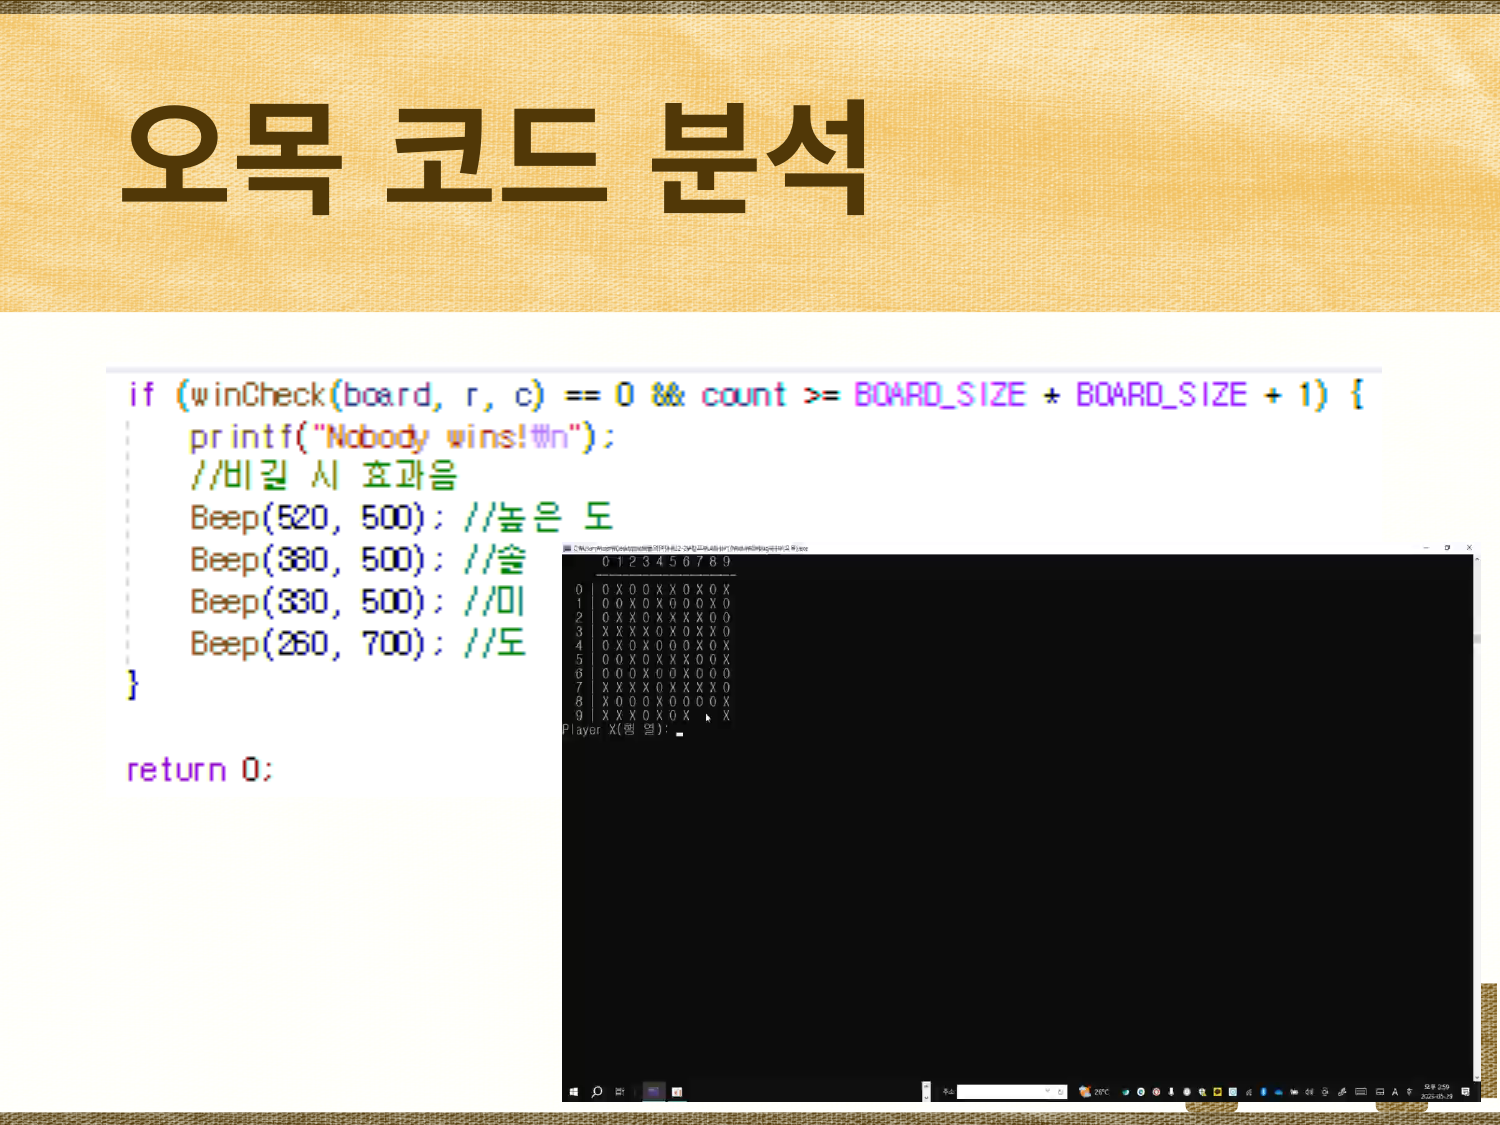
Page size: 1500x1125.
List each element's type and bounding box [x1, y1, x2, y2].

text_box [561, 541, 1482, 1103]
picture [0, 1, 1500, 1125]
